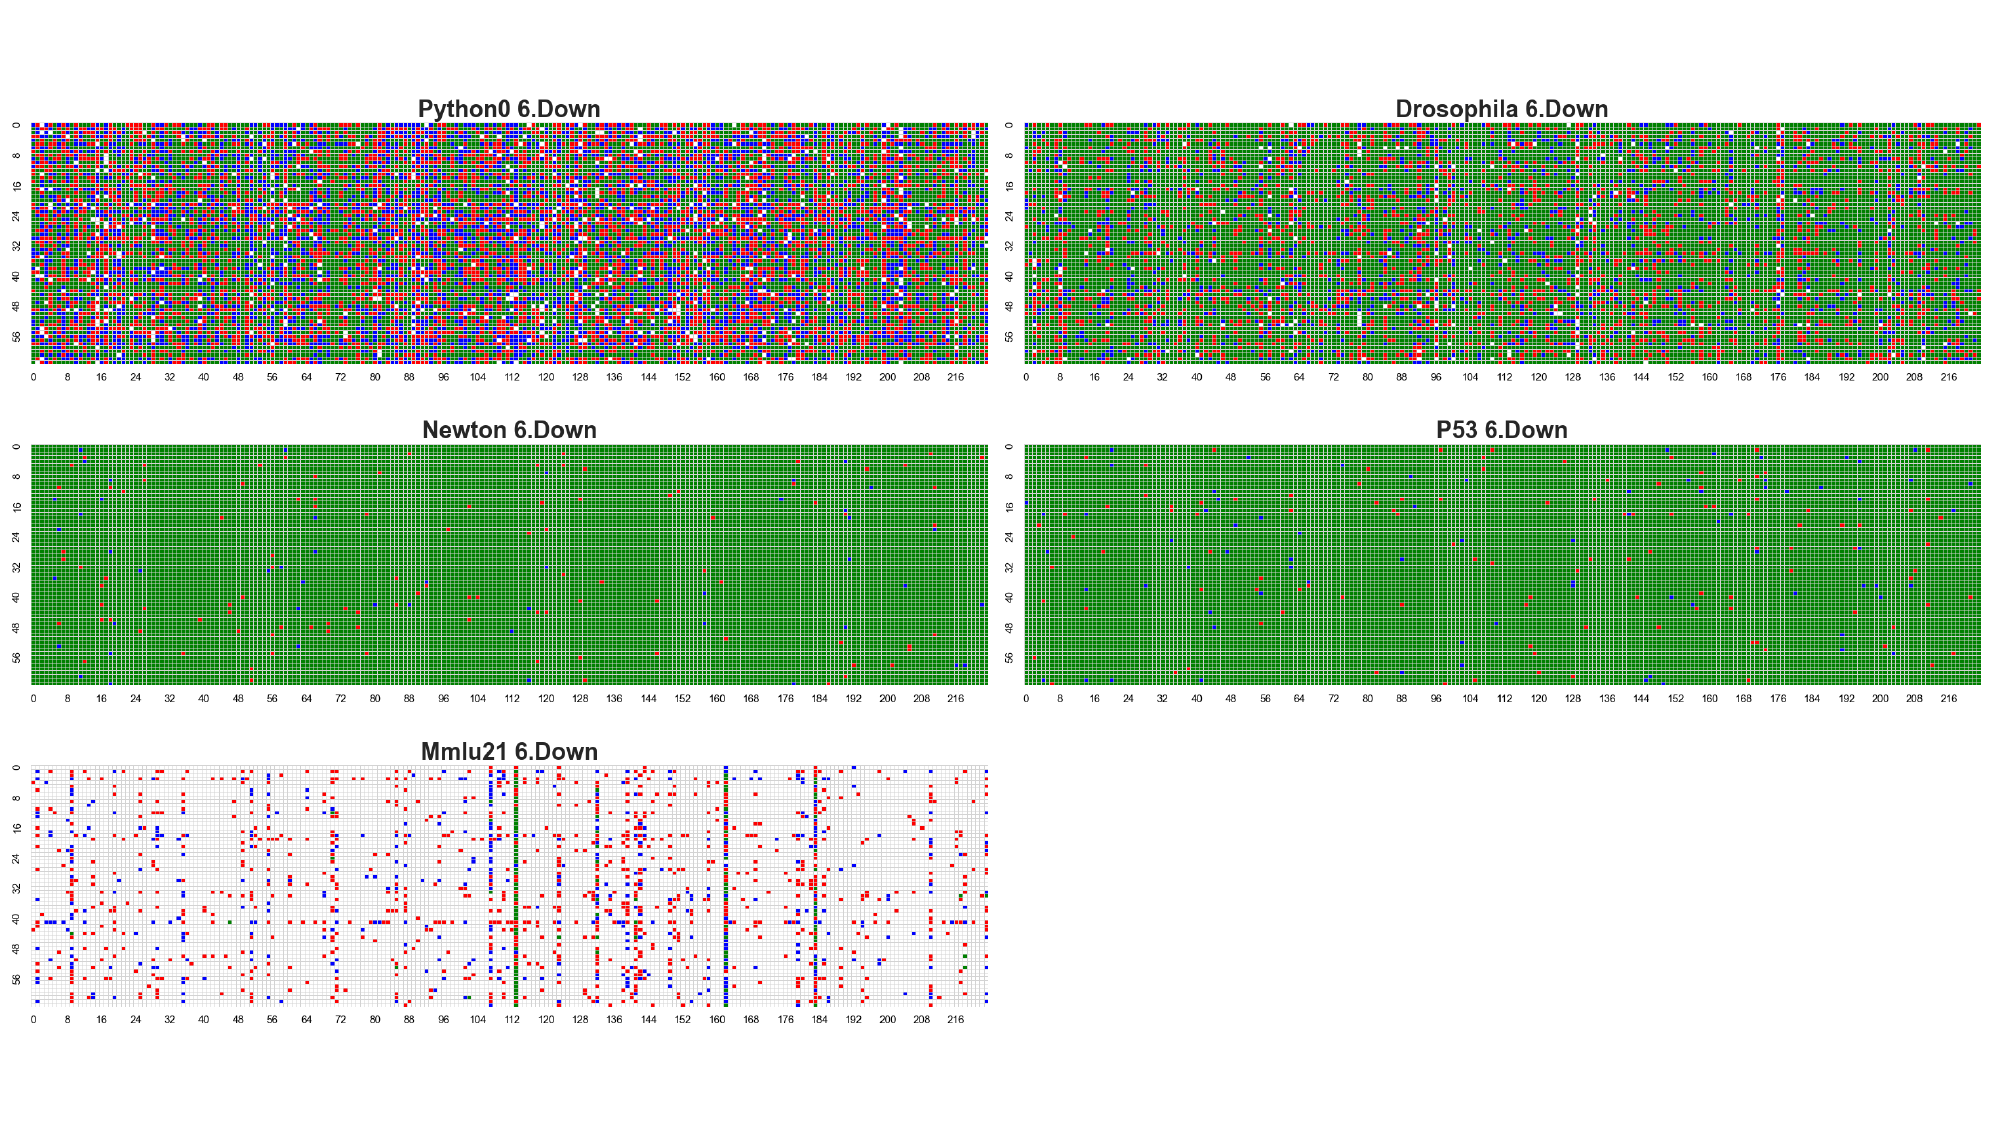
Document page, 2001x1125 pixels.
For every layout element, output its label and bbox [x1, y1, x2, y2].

picture [0, 87, 2000, 1037]
